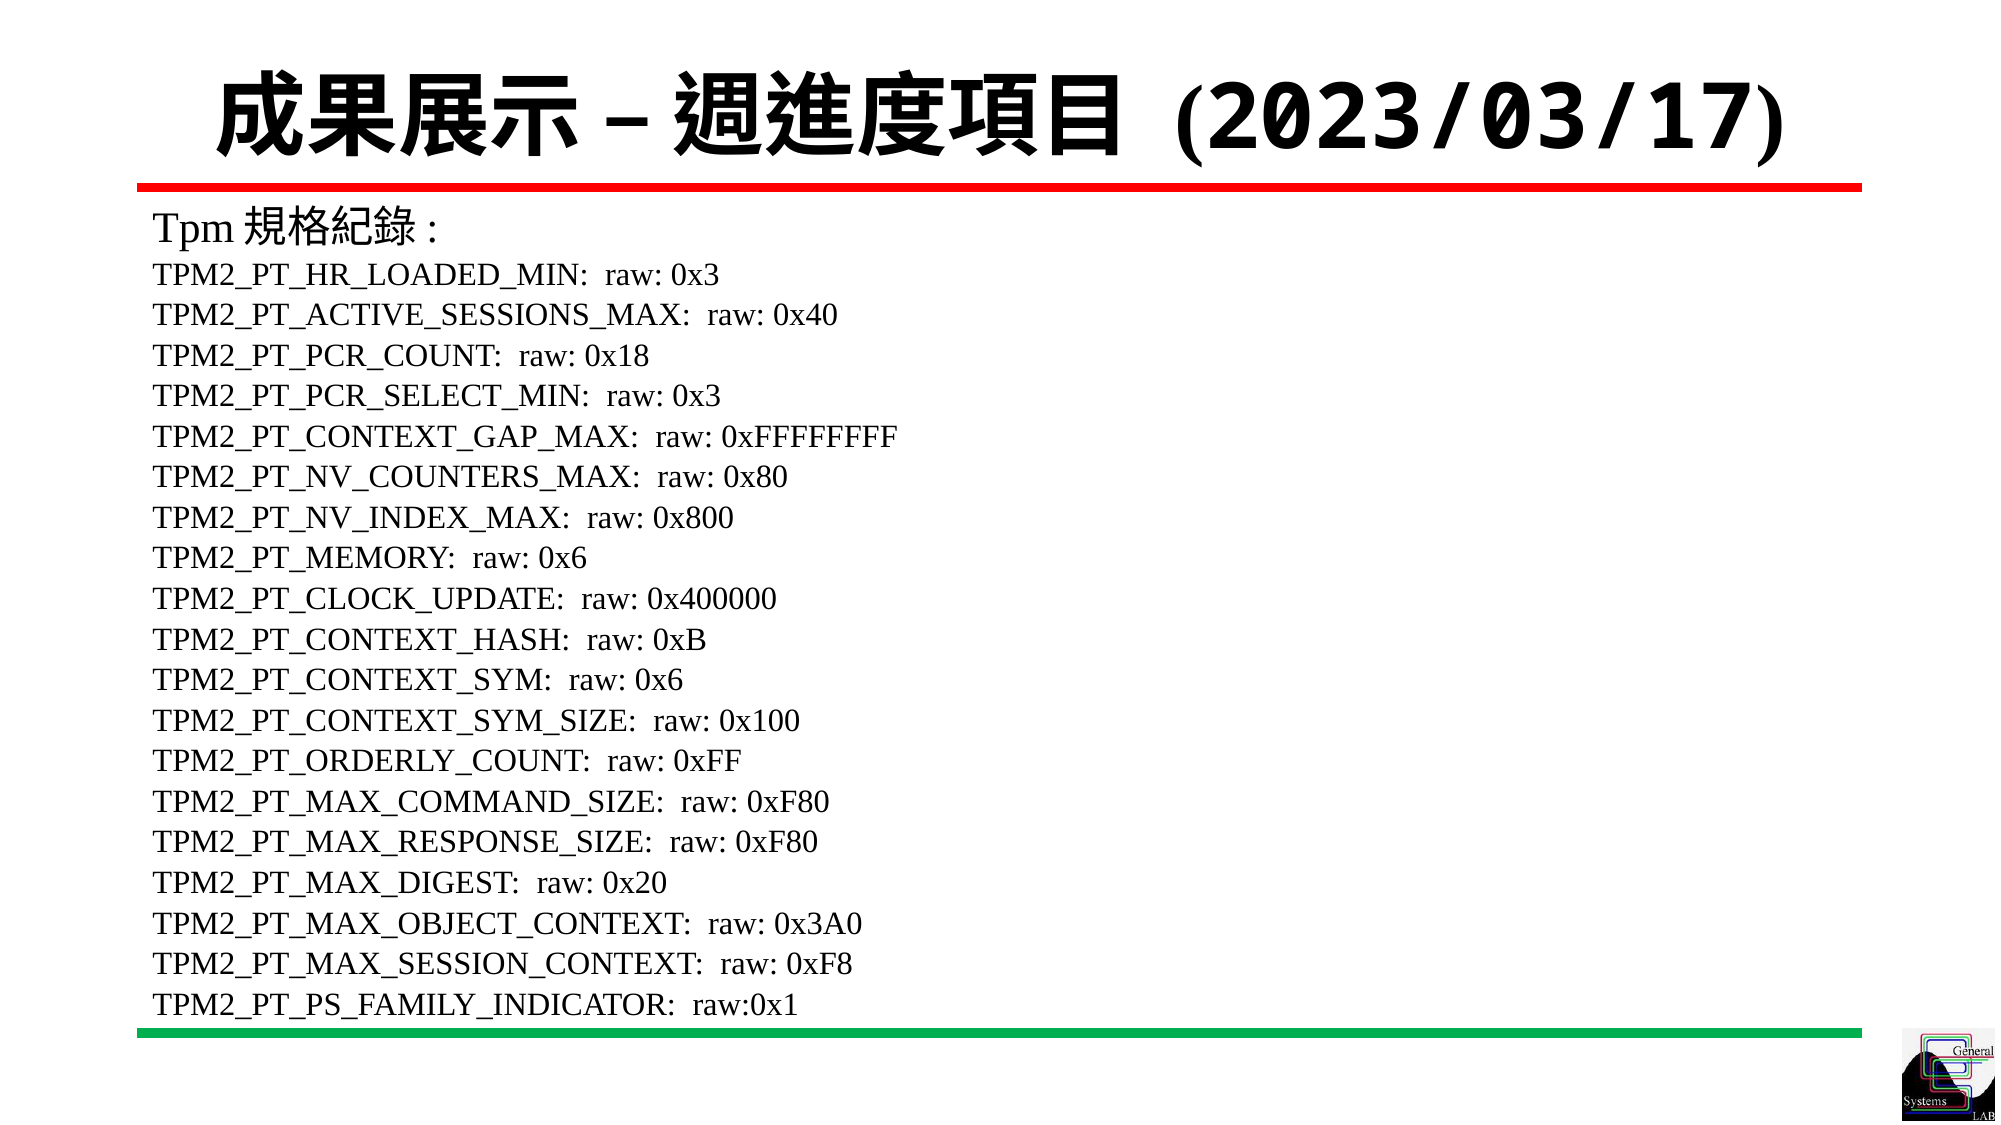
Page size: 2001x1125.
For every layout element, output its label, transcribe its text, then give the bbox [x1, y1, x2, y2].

text_box Tpm規格紀錄: TPM2_PT_HR_LOADED_MIN: raw: 0x3 TPM2_PT_ACTIVE_SESSIONS_MAX: raw: 0x40 TPM2_PT_PCR_COUNT: raw: 0x18 TPM2_PT_PCR_SELECT_MIN: raw: 0x3 TPM2_PT_CONTEXT_GAP_MAX: raw: 0xFFFFFFFF TPM2_PT_NV_COUNTERS_MAX: raw: 0x80 TPM2_PT_NV_INDEX_MAX: raw: 0x800 TPM2_PT_MEMORY: raw: 0x6 TPM2_PT_CLOCK_UPDATE: raw: 0x400000 TPM2_PT_CONTEXT_HASH: raw: 0xB TPM2_PT_CONTEXT_SYM: raw: 0x6 TPM2_PT_CONTEXT_SYM_SIZE: raw: 0x100 TPM2_PT_ORDERLY_COUNT: raw: 0xFF TPM2_PT_MAX_COMMAND_SIZE: raw: 0xF80 TPM2_PT_MAX_RESPONSE_SIZE: raw: 0xF80 TPM2_PT_MAX_DIGEST: raw: 0x20 TPM2_PT_MAX_OBJECT_CONTEXT: raw: 0x3A0 TPM2_PT_MAX_SESSION_CONTEXT: raw: 0xF8 TPM2_PT_PS_FAMILY_INDICATOR: raw:0x1 [137, 197, 1863, 1032]
title 成果展示 – 週進度項目 (2023/03/17) [137, 59, 1863, 178]
picture [1902, 1028, 1995, 1121]
